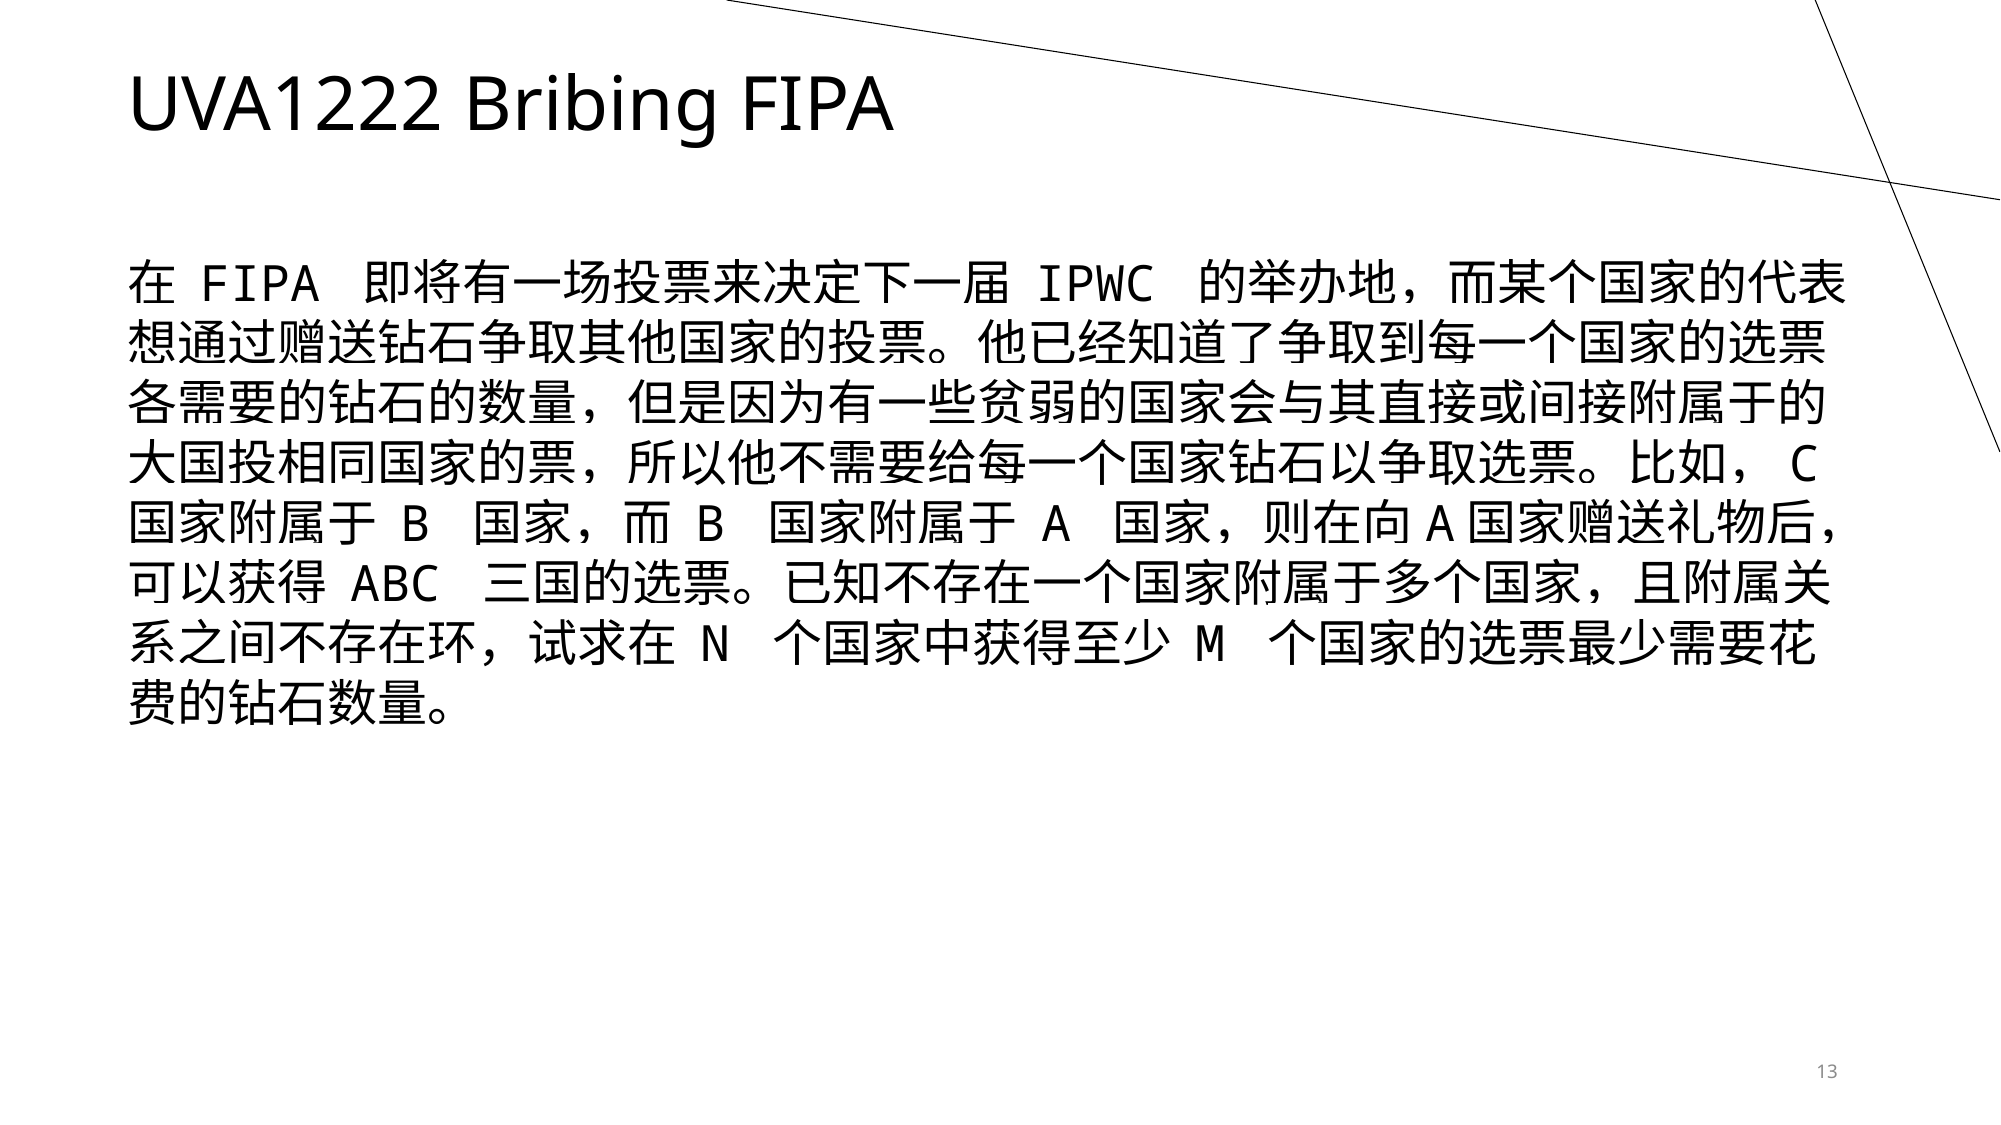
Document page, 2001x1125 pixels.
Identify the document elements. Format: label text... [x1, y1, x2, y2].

text_box UVA1222 Bribing FIPA [112, 48, 1308, 154]
text_box 13 [1571, 1042, 2000, 1103]
